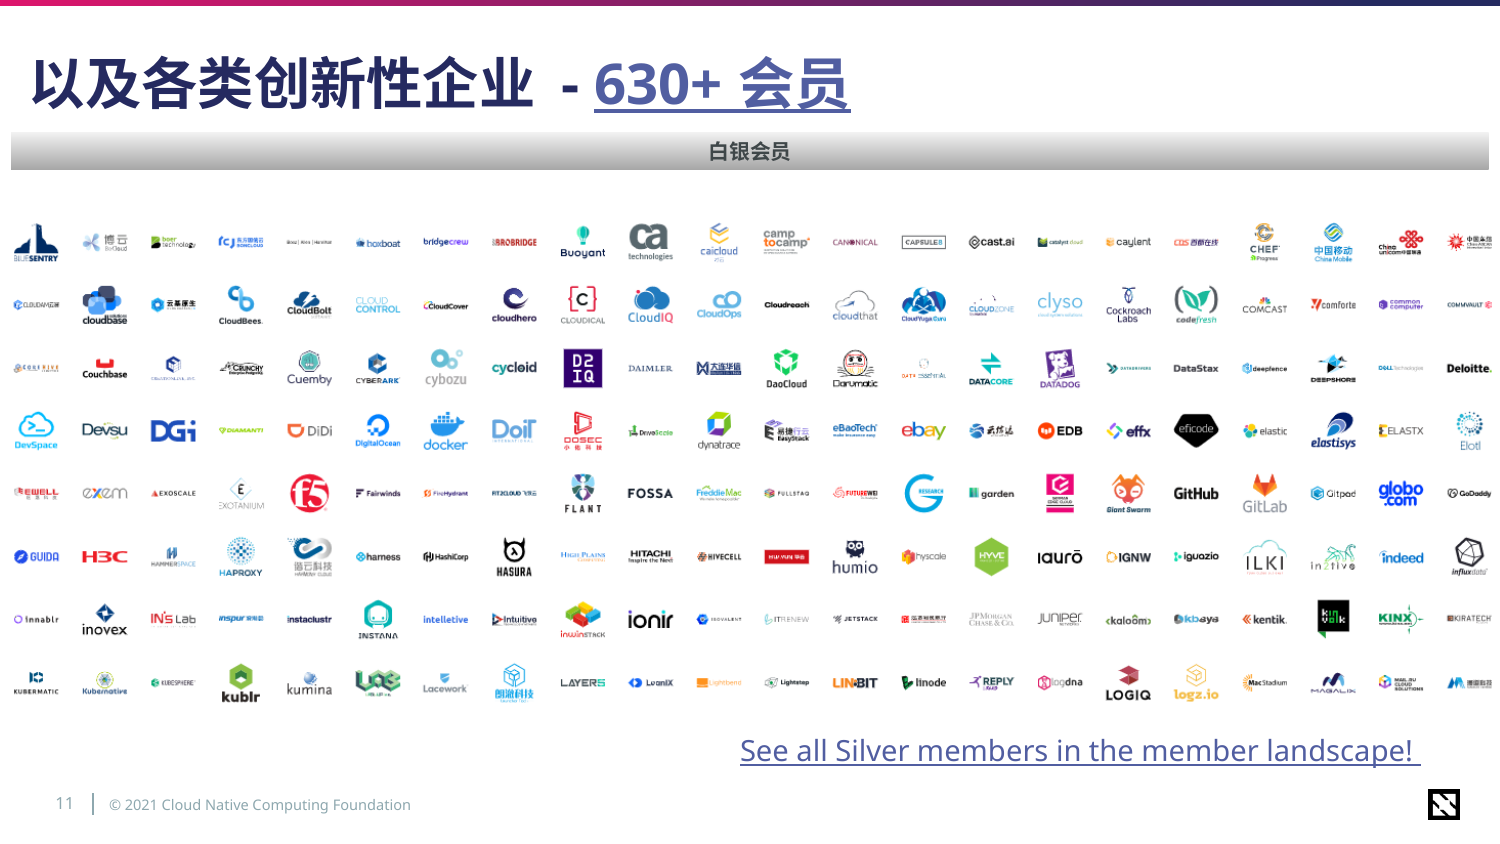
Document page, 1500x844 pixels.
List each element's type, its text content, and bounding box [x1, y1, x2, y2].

text_box See all Silver members in the member landscape! [724, 724, 1475, 787]
picture [1428, 789, 1460, 820]
text_box 白银会员 [11, 132, 1489, 170]
picture [4, 202, 1500, 718]
title 以及各类创新性企业 - 630+ 会员 [14, 52, 1430, 126]
